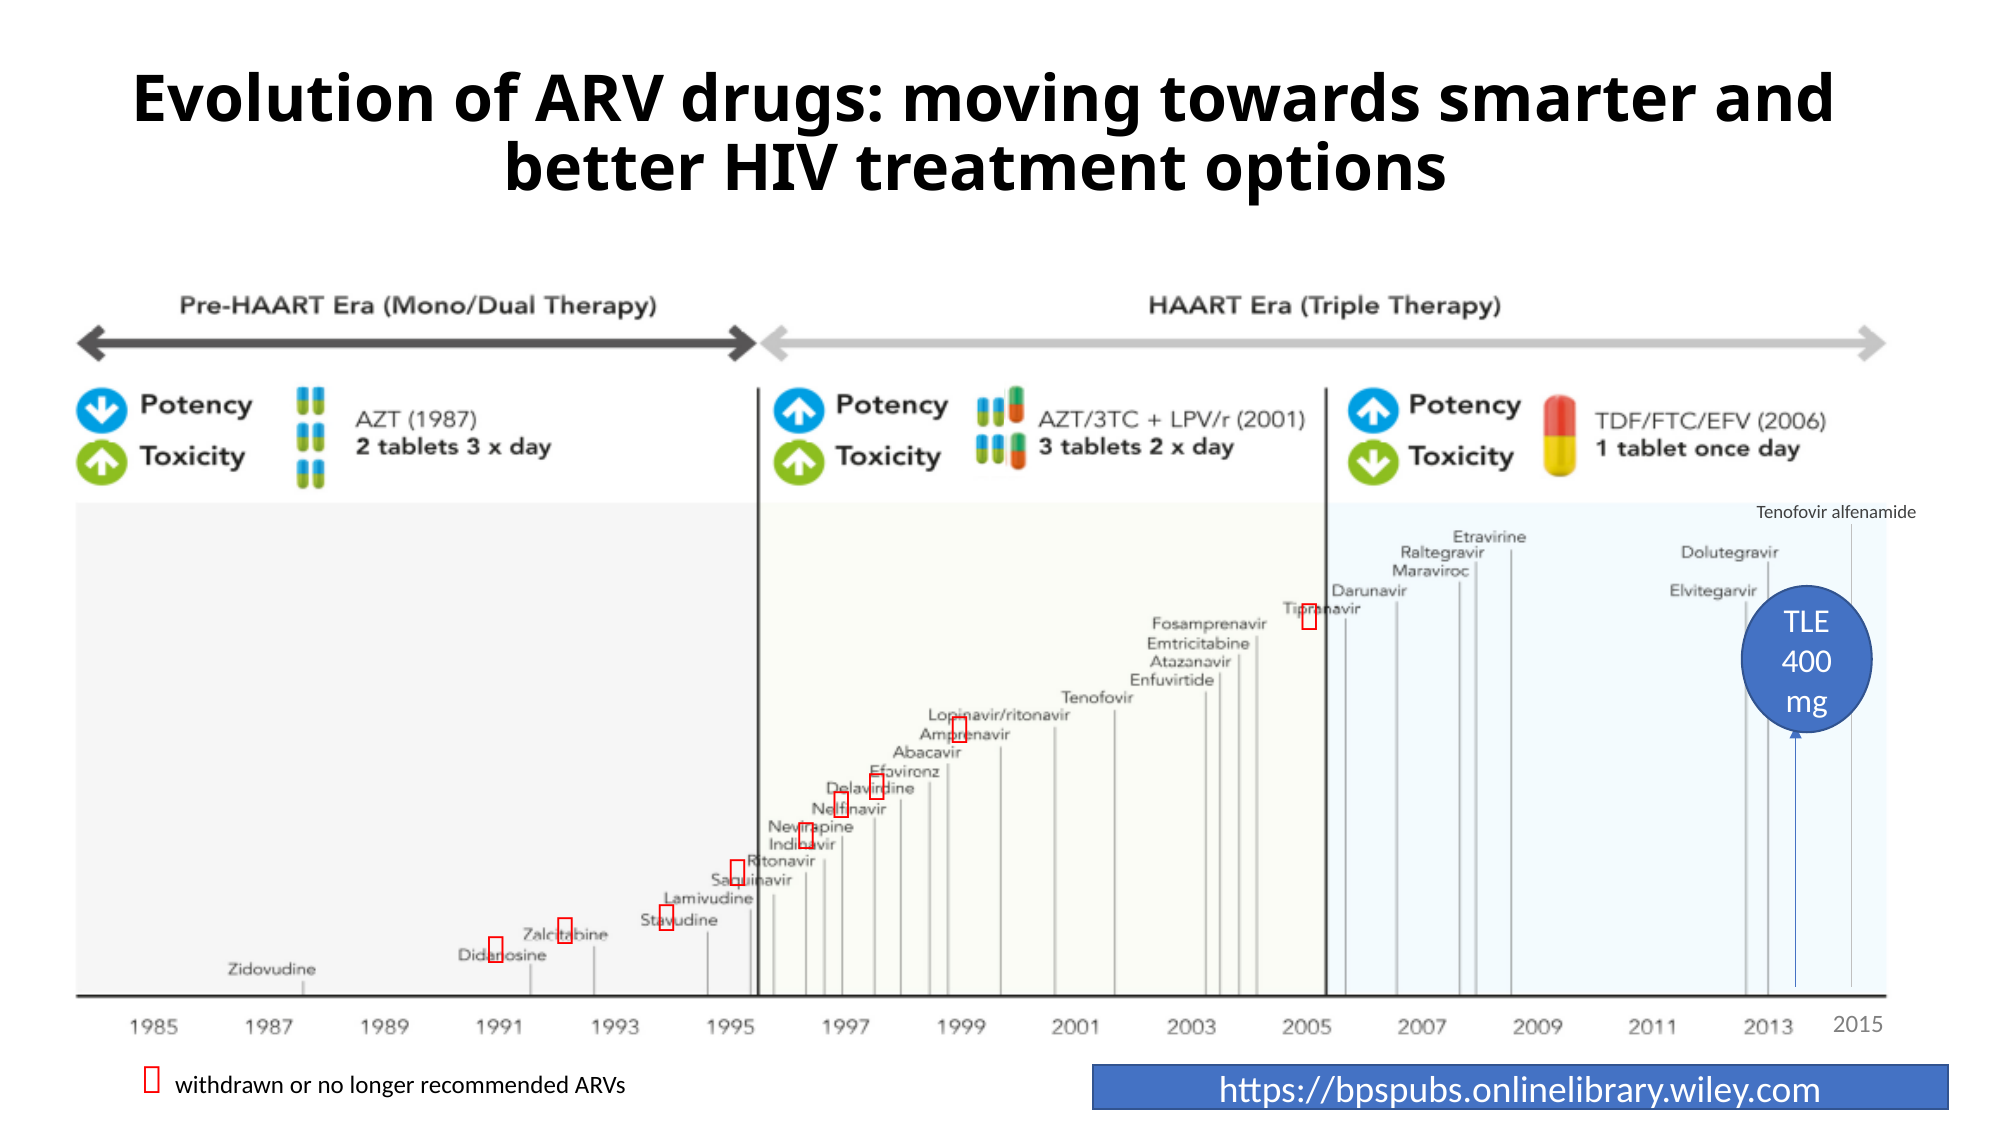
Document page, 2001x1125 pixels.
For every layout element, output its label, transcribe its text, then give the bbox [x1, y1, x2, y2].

text_box https://bpspubs.onlinelibrary.wiley.com [1092, 1064, 1949, 1110]
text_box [40, 277, 1959, 1052]
text_box withdrawn or no longer recommended ARVs [197, 1060, 1059, 1106]
text_box  [125, 1052, 197, 1109]
title Evolution of ARV drugs: moving towards smarter and better HIV treatment options [55, 33, 1914, 237]
